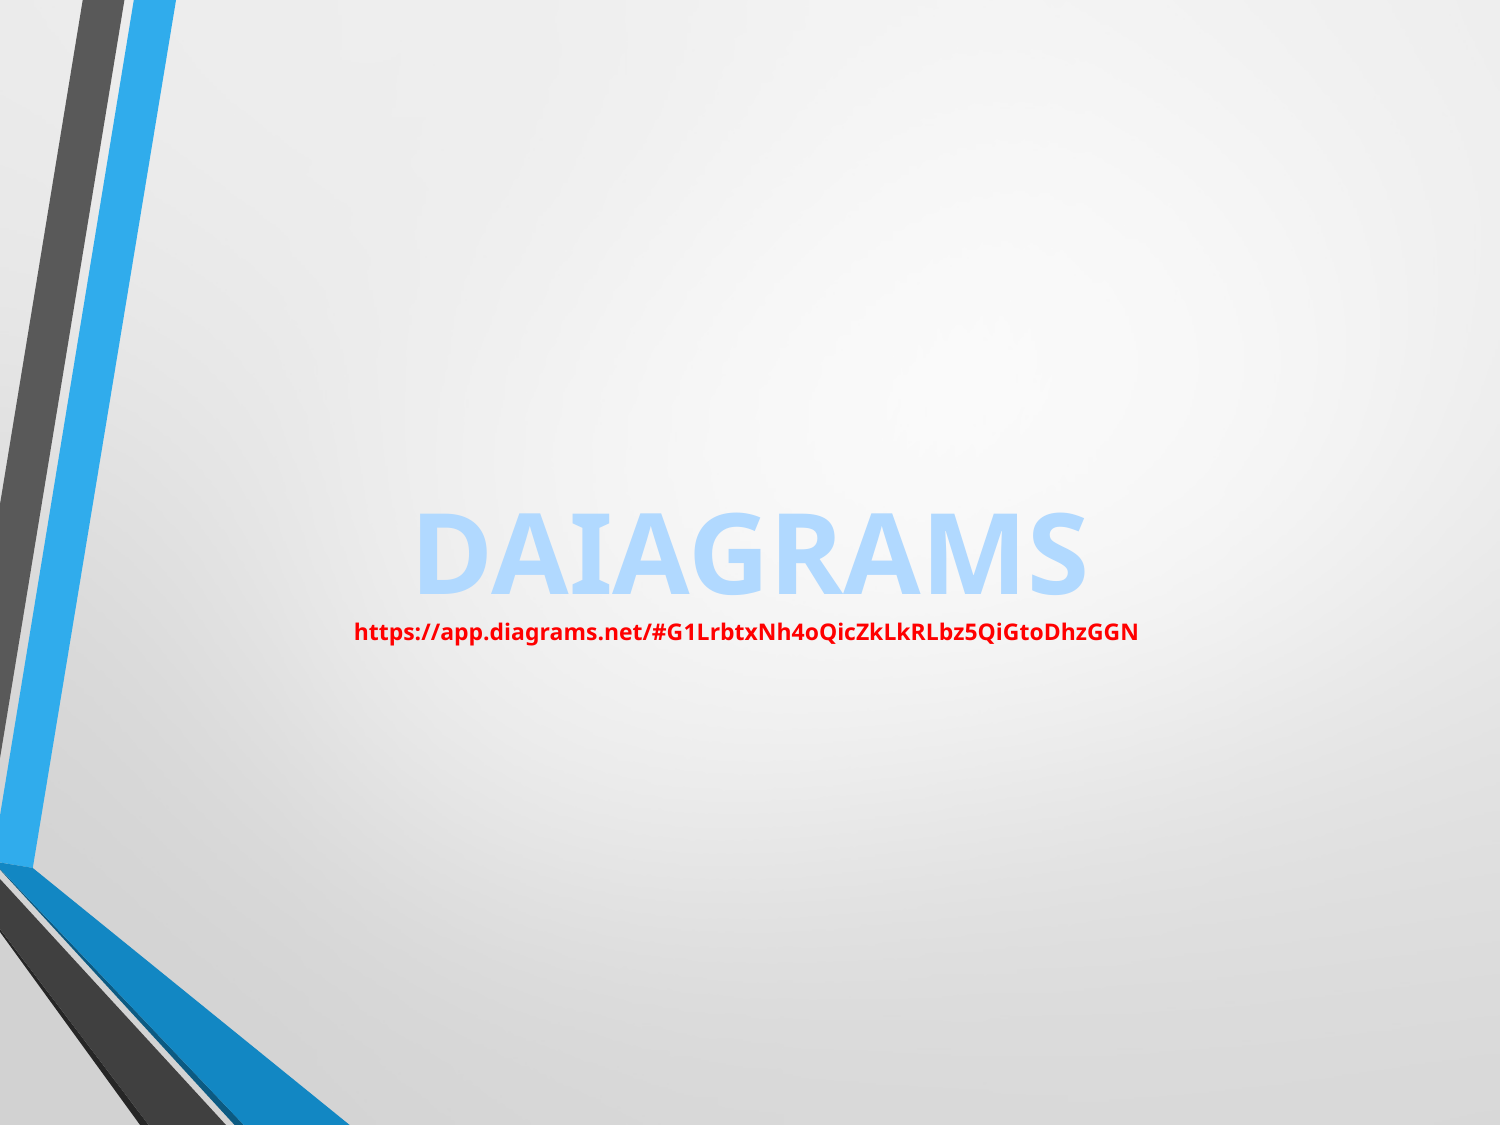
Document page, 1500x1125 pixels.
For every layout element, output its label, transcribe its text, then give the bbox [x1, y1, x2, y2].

text_box DAIAGRAMS https://app.diagrams.net/#G1LrbtxNh4oQicZkLkRLbz5QiGtoDhzGGN [338, 474, 1162, 788]
